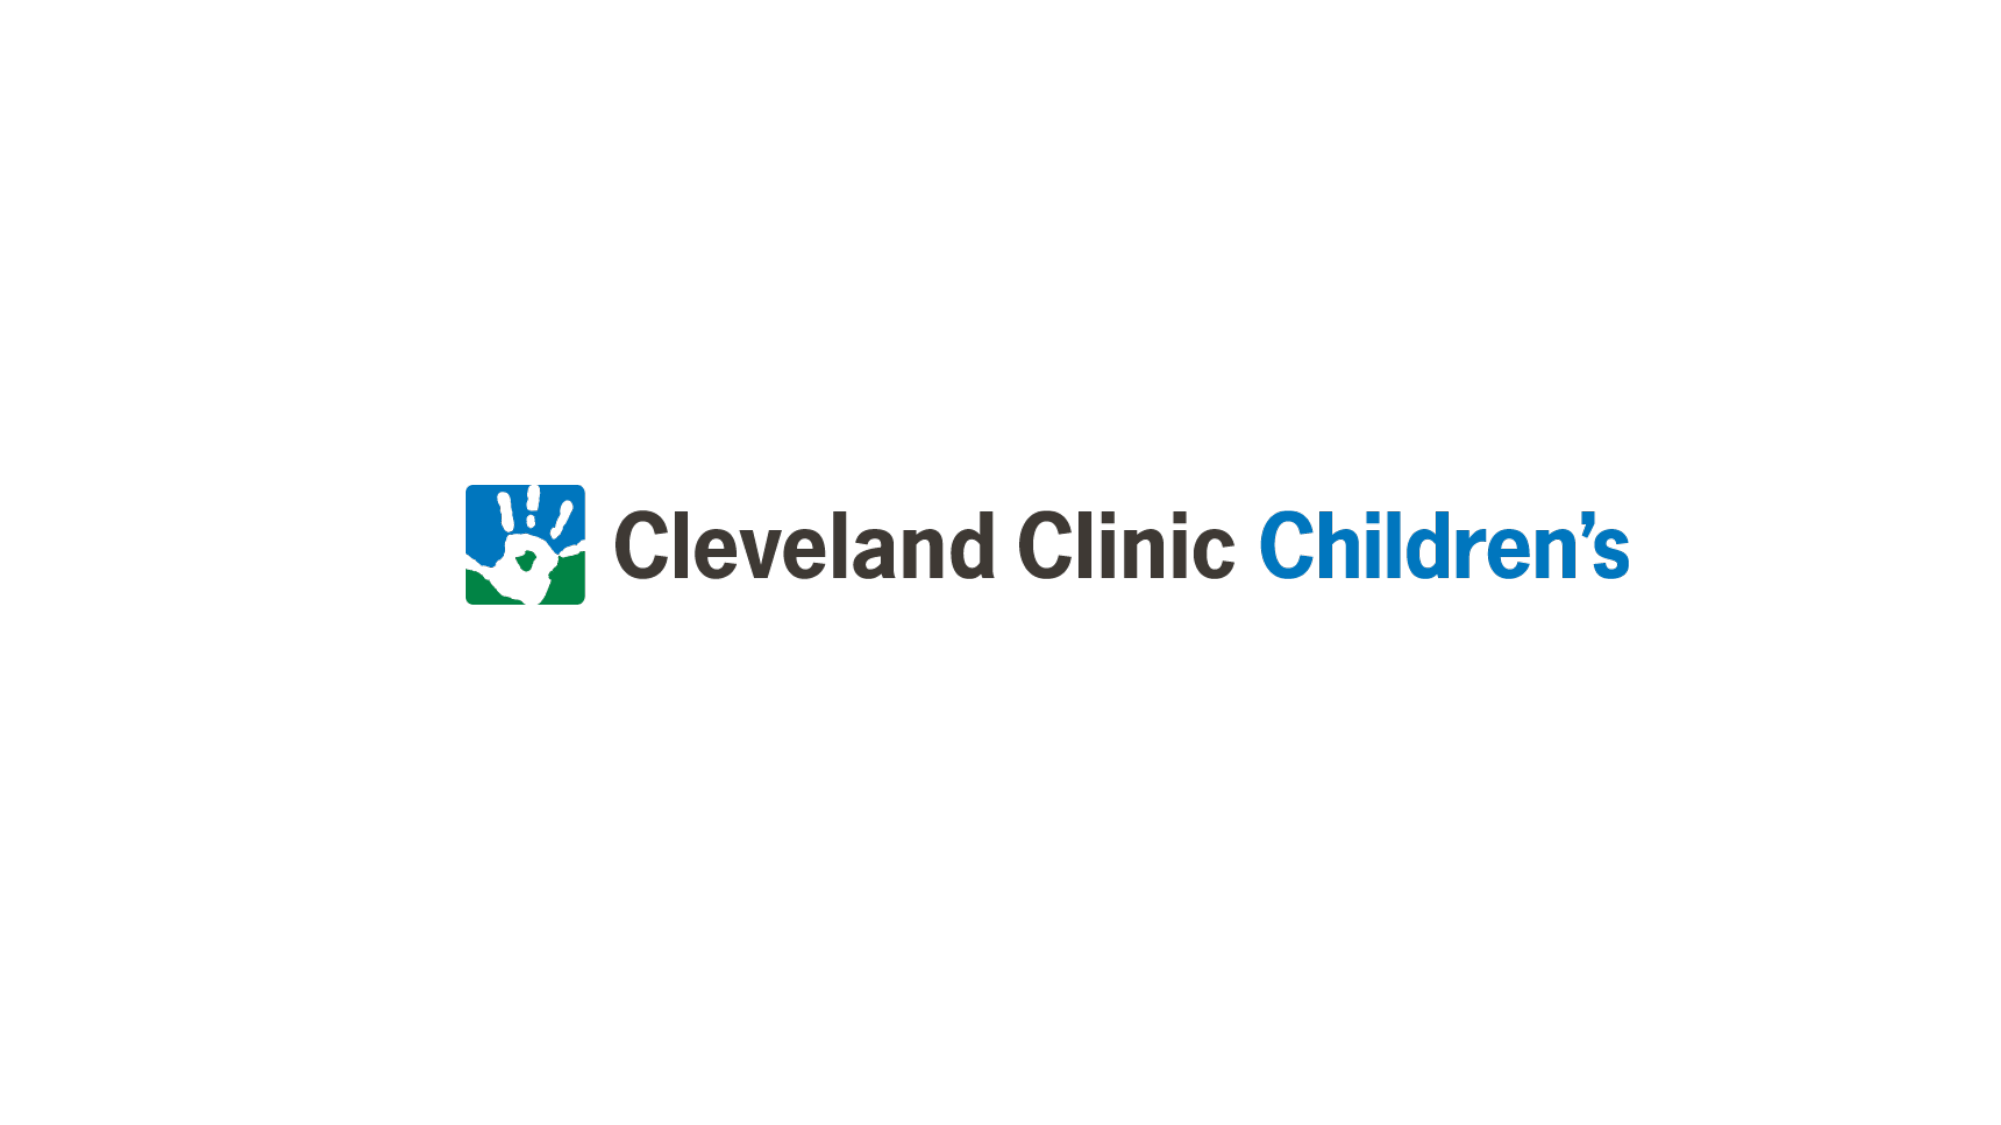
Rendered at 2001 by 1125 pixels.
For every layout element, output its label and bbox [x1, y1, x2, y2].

picture [412, 424, 1672, 675]
